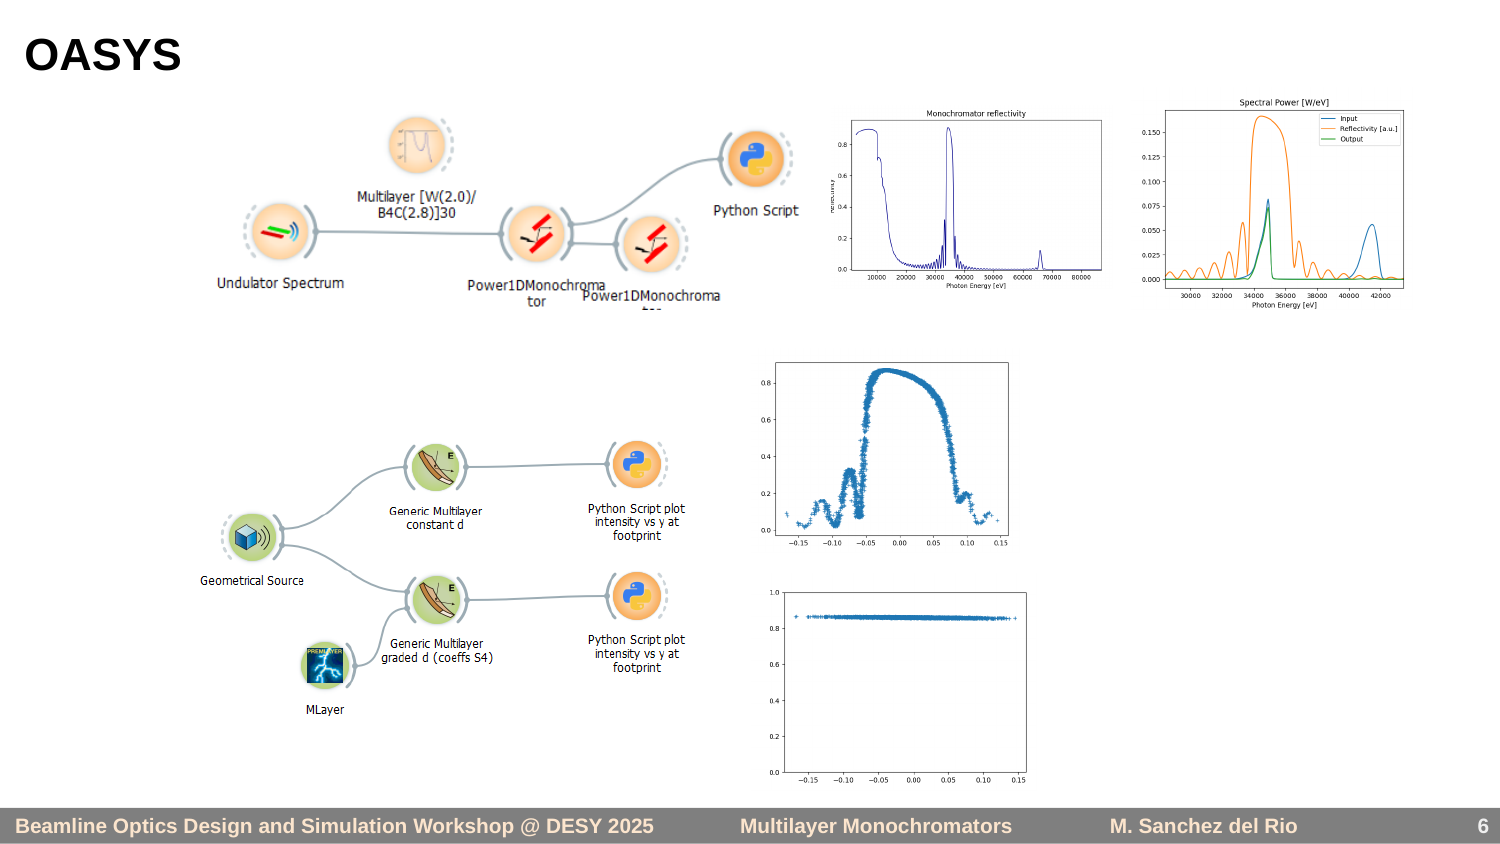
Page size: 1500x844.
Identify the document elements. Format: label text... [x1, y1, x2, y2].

picture [196, 402, 716, 739]
picture [1131, 87, 1413, 310]
picture [750, 573, 1037, 791]
picture [750, 348, 1020, 553]
slide_number 6 [1390, 805, 1500, 844]
picture [209, 104, 1113, 310]
title OASYS [9, 10, 1493, 95]
